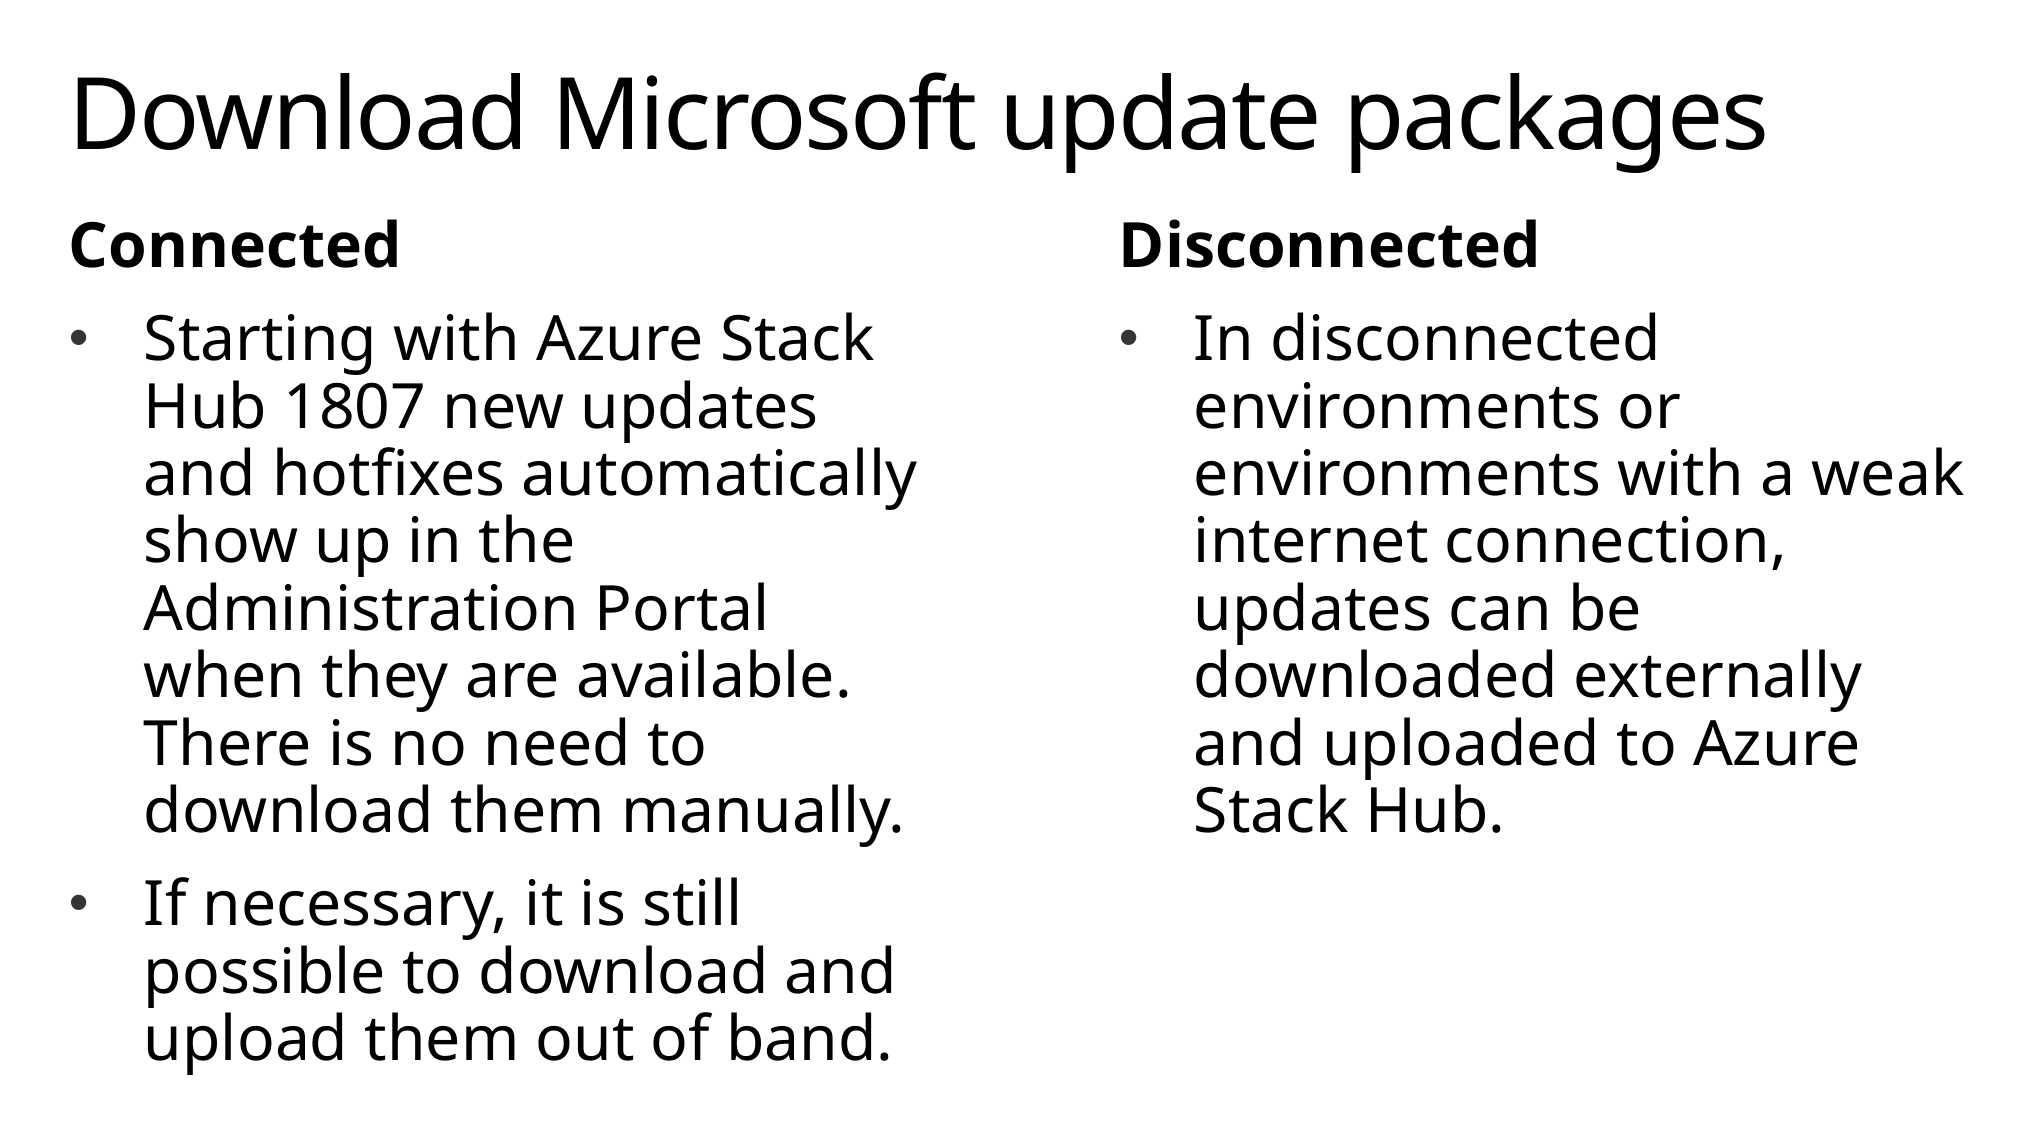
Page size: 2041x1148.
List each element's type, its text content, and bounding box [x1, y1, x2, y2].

list Connected Starting with Azure Stack Hub 1807 new updates and hotfixes automatically show up in the Administration Portal when they are available. There is no need to download them manually. If necessary, it is still possible to download and upload them out of band. [45, 198, 946, 1030]
list Disconnected In disconnected environments or environments with a weak internet connection, updates can be downloaded externally and uploaded to Azure Stack Hub. [1095, 198, 1996, 800]
title Download Microsoft update packages [45, 48, 1996, 199]
